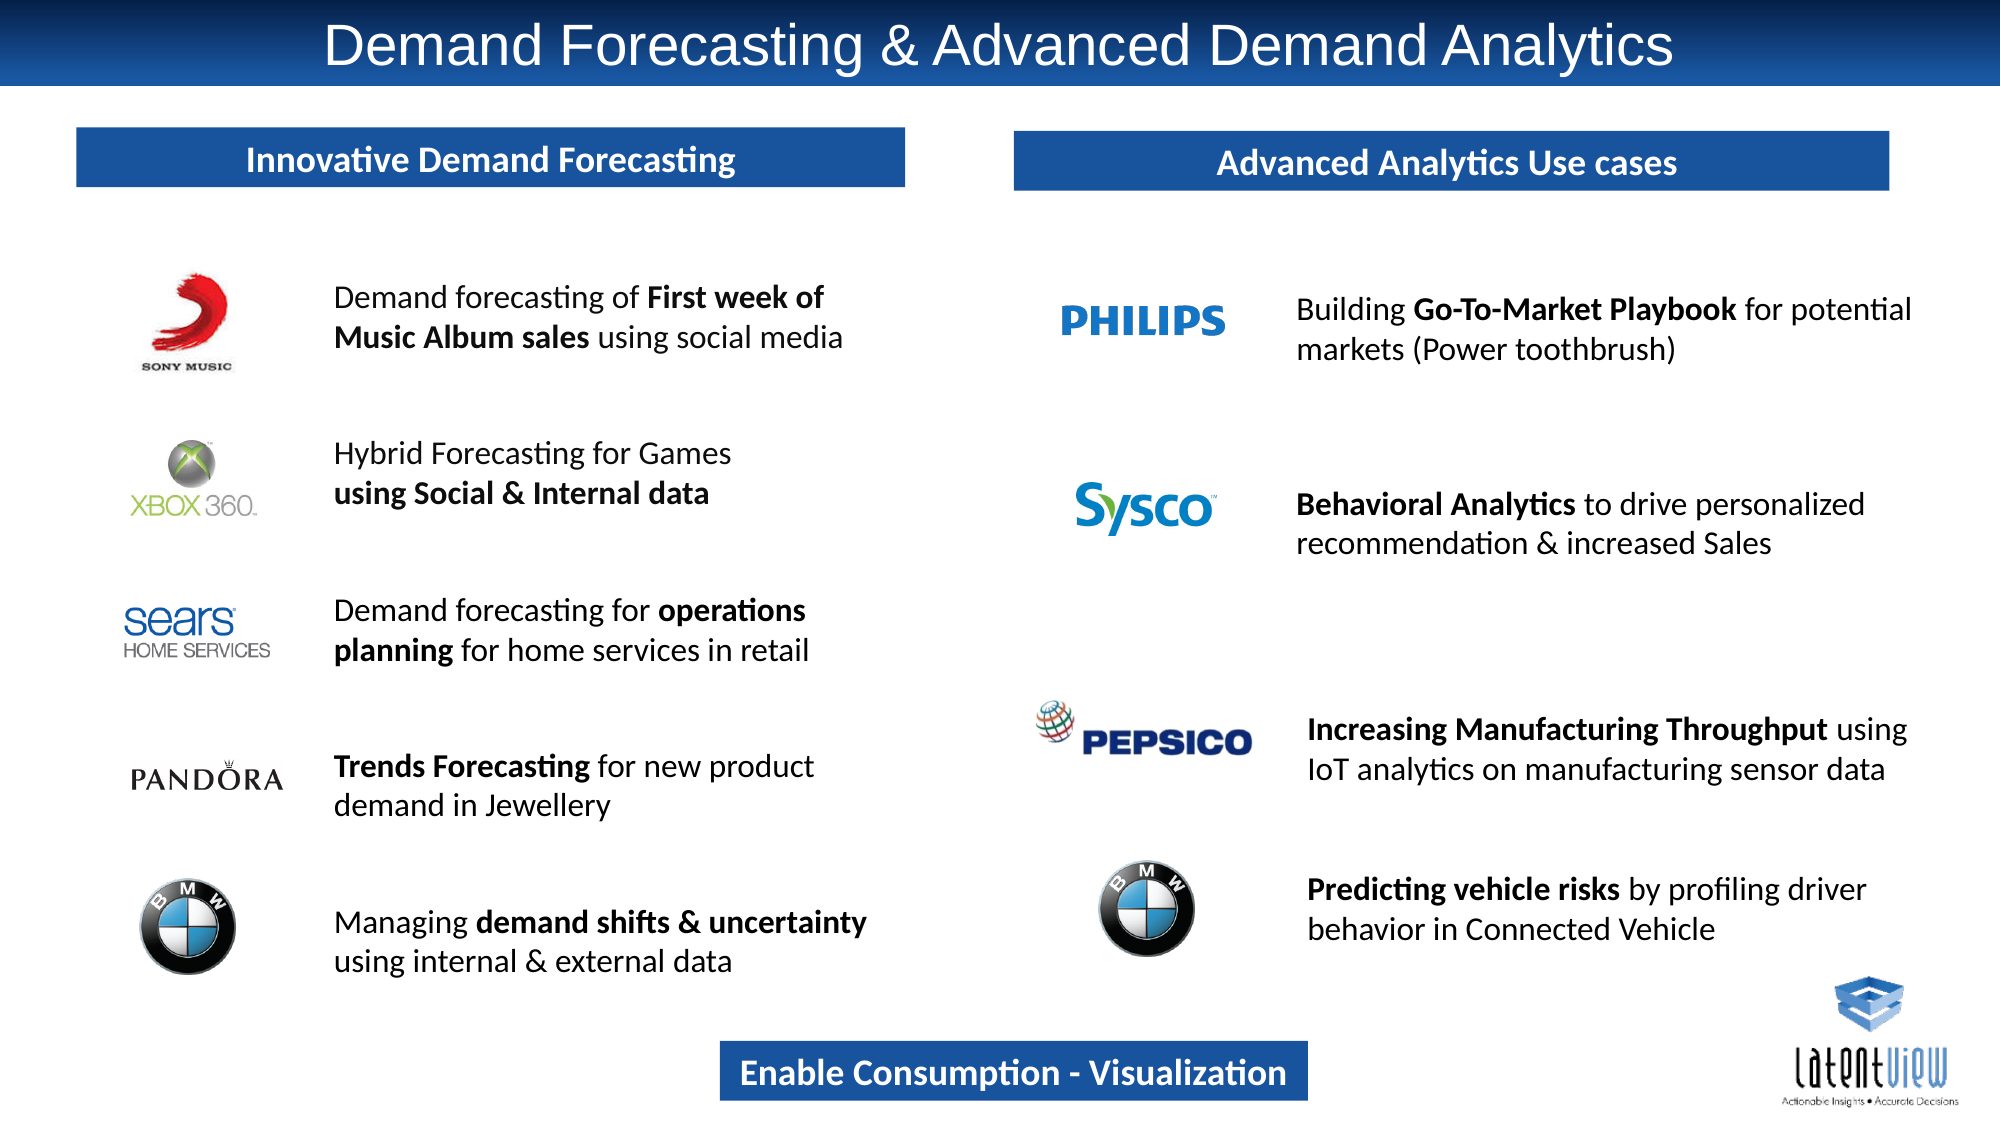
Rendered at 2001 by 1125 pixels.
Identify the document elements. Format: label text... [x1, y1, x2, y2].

text_box Behavioral Analytics to drive personalized recommendation & increased Sales [1281, 473, 1907, 570]
picture [1754, 959, 1988, 1125]
text_box Increasing Manufacturing Throughput using IoT analytics on manufacturing sensor data Predicting vehicle risks by profiling driver behavior in Connected Vehicle [1216, 699, 1945, 955]
text_box Demand Forecasting & Advanced Demand Analytics [288, 1, 1711, 91]
text_box Enable Consumption - Visualization [719, 1040, 1308, 1101]
picture [1076, 482, 1085, 490]
picture [139, 878, 236, 975]
picture [109, 246, 269, 407]
picture [1033, 698, 1253, 758]
picture [1051, 284, 1236, 357]
picture [109, 568, 285, 697]
picture [1076, 482, 1217, 537]
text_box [318, 268, 911, 989]
text_box Innovative Demand Forecasting [76, 127, 906, 188]
picture [130, 759, 285, 790]
text_box Advanced Analytics Use cases [1013, 130, 1890, 191]
picture [1098, 860, 1195, 957]
picture [130, 440, 257, 516]
text_box Building Go-To-Market Playbook for potential markets (Power toothbrush) [1281, 279, 1946, 375]
